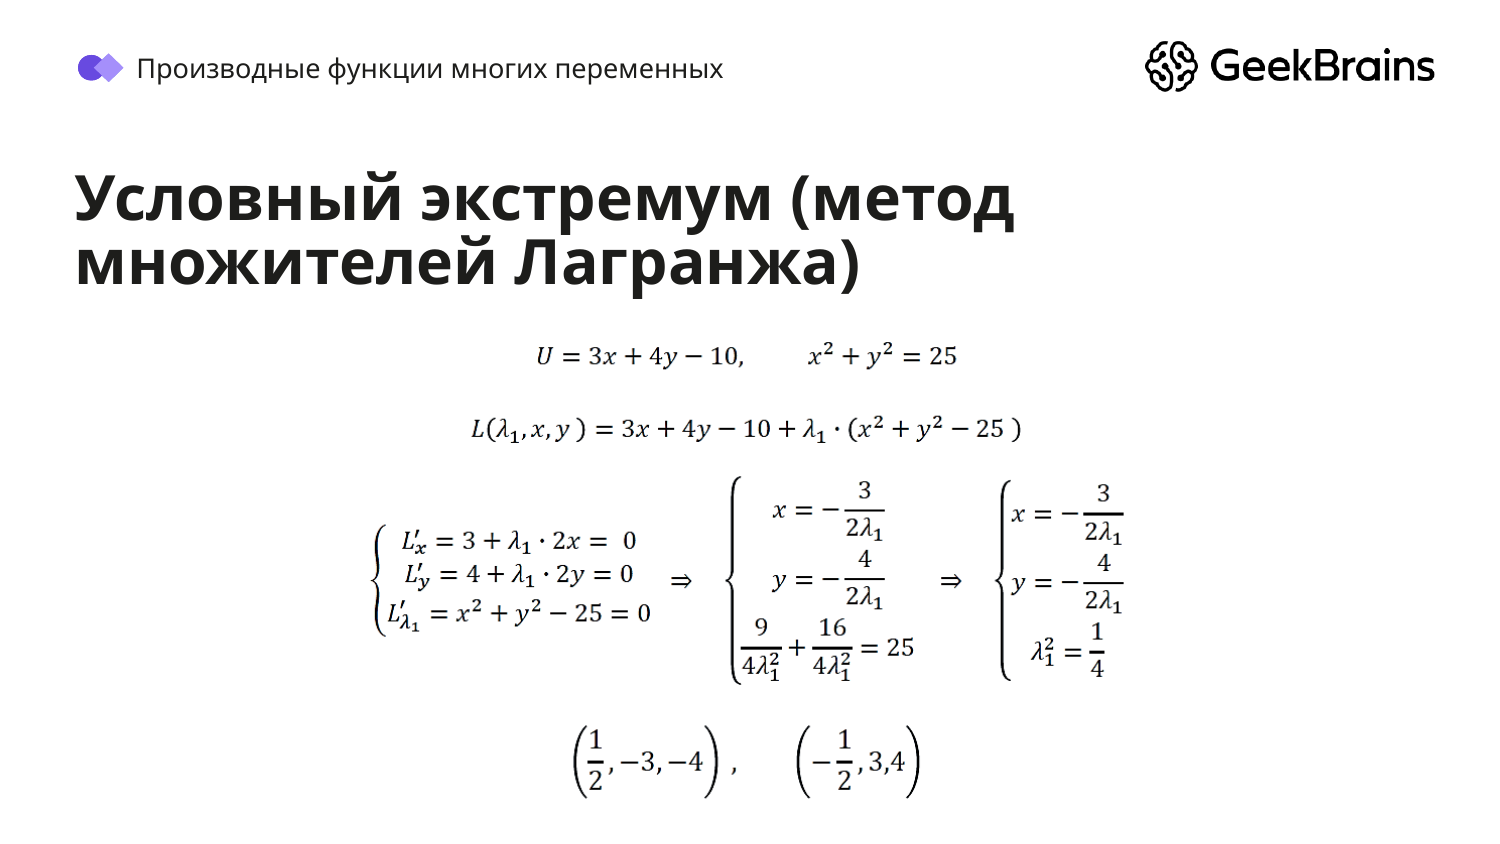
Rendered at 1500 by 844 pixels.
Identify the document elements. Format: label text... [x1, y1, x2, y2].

text_box [78, 54, 102, 81]
text_box [93, 53, 124, 82]
picture [327, 329, 1173, 811]
picture [1145, 39, 1435, 93]
title Условный экстремум (метод множителей Лагранжа) [74, 168, 1373, 243]
text_box Производные функции многих переменных [134, 39, 812, 82]
